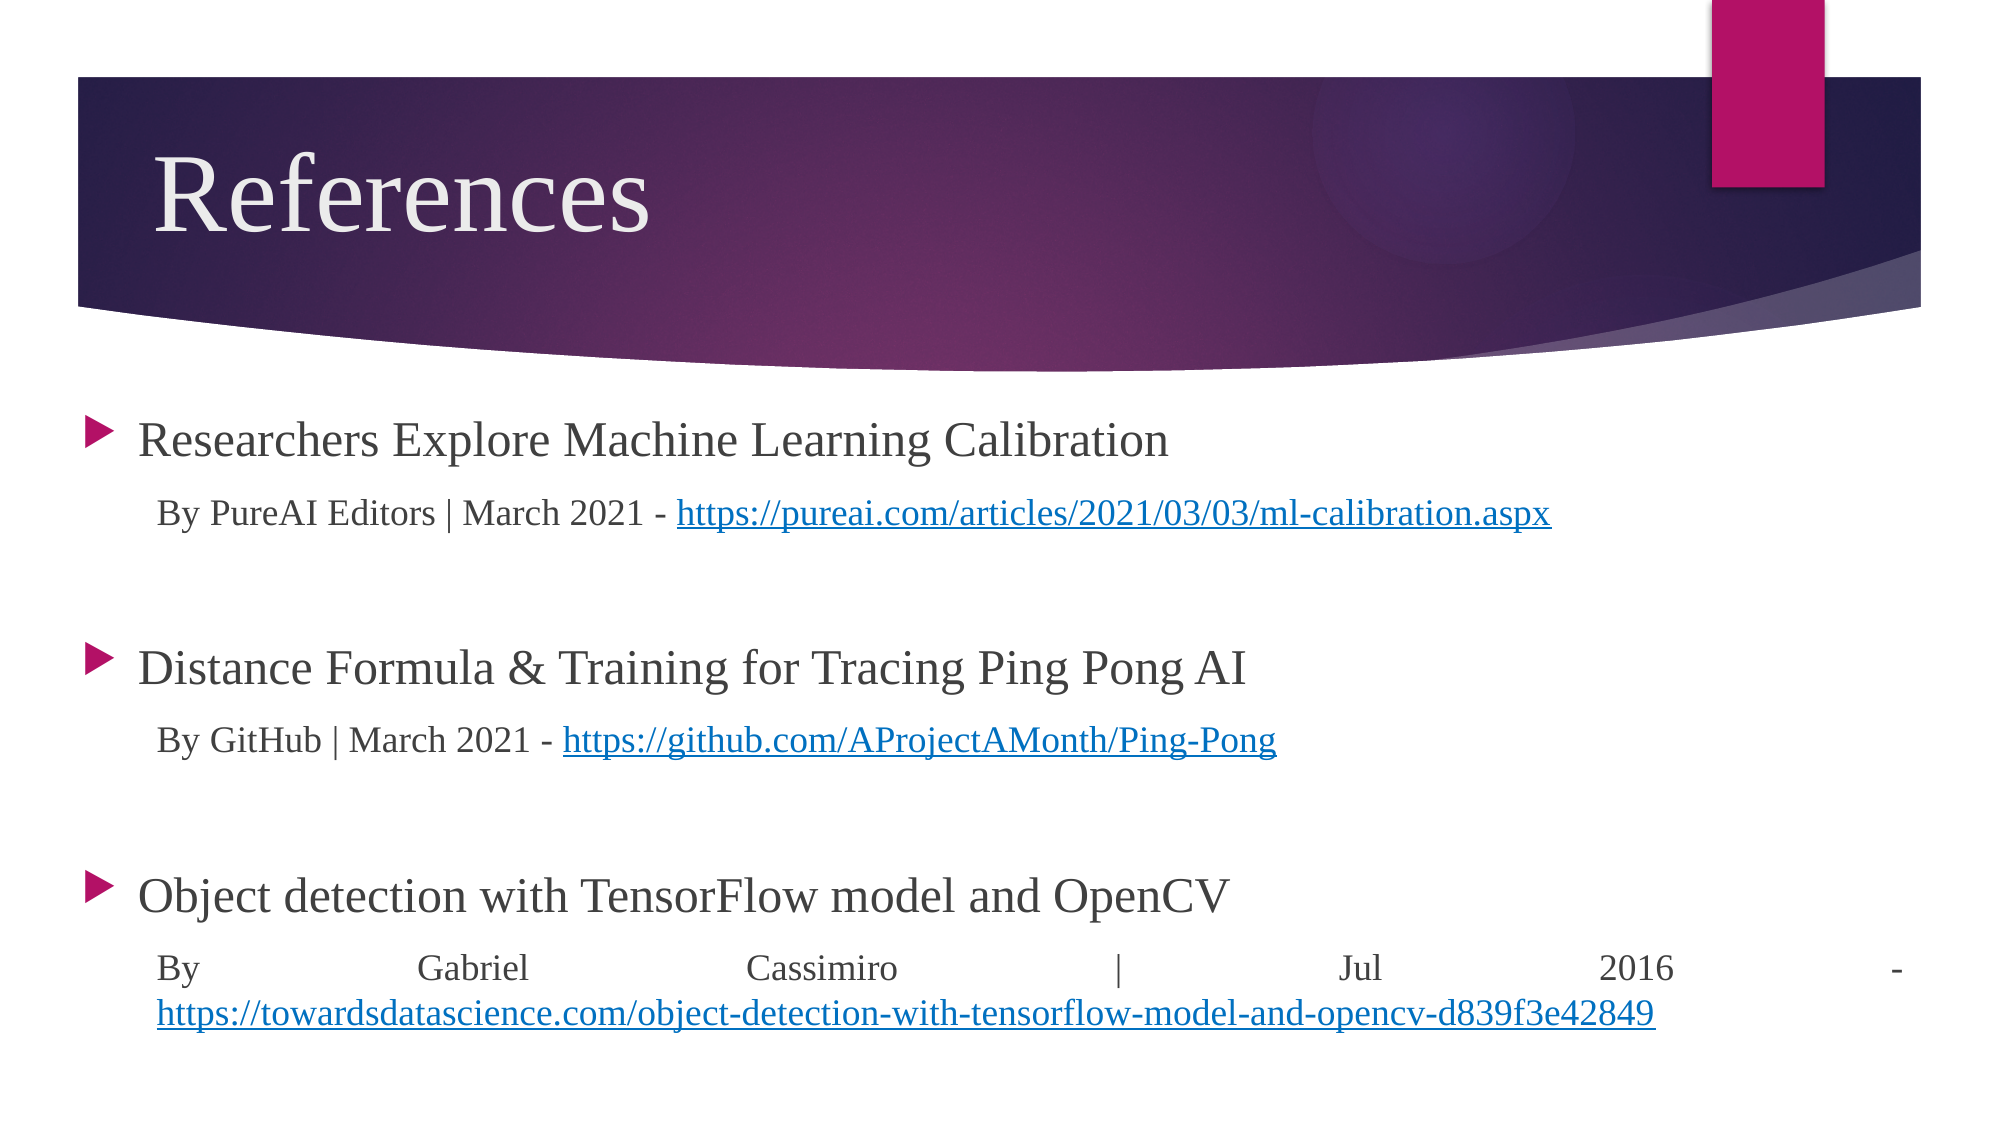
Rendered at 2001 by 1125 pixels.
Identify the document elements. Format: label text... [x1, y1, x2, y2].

list Researchers Explore Machine Learning Calibration By PureAI Editors | March 2021 - https://pureai.com/articles/2021/03/03/ml-calibration.aspx Distance Formula & Training for Tracing Ping Pong AI By GitHub | March 2021 - https://github.com/AProjectAMonth/Ping-Pong Object detection with TensorFlow model and OpenCV By Gabriel Cassimiro | Jul 2016 - https://towardsdatascience.com/object-detection-with-tensorflow-model-and-opencv-d839f3e42849 [66, 399, 1919, 1060]
title References [137, 128, 1576, 245]
